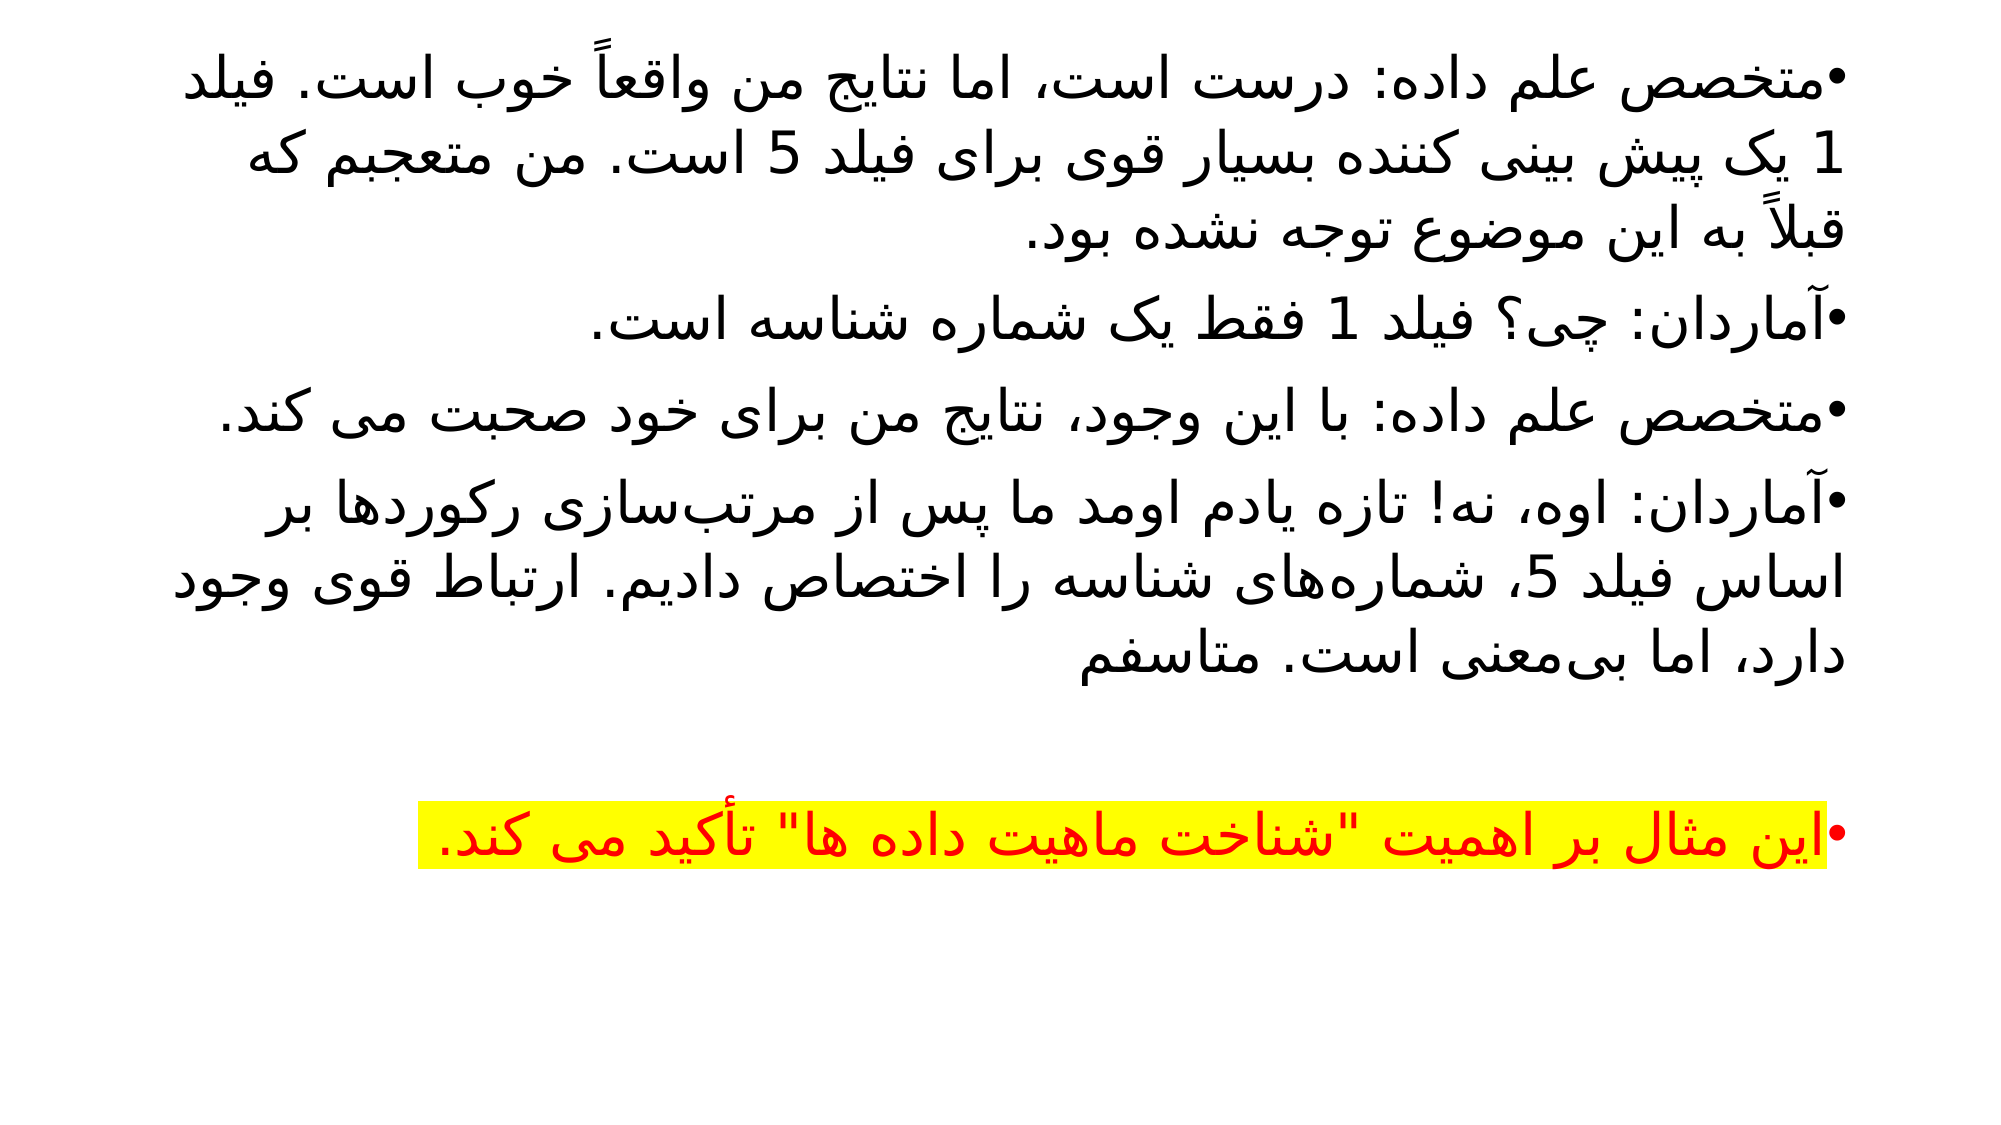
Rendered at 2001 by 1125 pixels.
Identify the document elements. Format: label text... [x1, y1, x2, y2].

list متخصص علم داده: درست است، اما نتایج من واقعاً خوب است. فیلد 1 یک پیش بینی کننده بسیار قوی برای فیلد 5 است. من متعجبم که قبلاً به این موضوع توجه نشده بود. آماردان: چی؟ فیلد 1 فقط یک شماره شناسه است. متخصص علم داده: با این وجود، نتایج من برای خود صحبت می کند. آماردان: اوه، نه! تازه یادم اومد ما پس از مرتب‌سازی رکوردها بر اساس فیلد 5، شماره‌های شناسه را اختصاص دادیم. ارتباط قوی وجود دارد، اما بی‌معنی است. متاسفم این مثال بر اهمیت "شناخت ماهیت داده ها" تأکید می کند. [137, 28, 1863, 1014]
